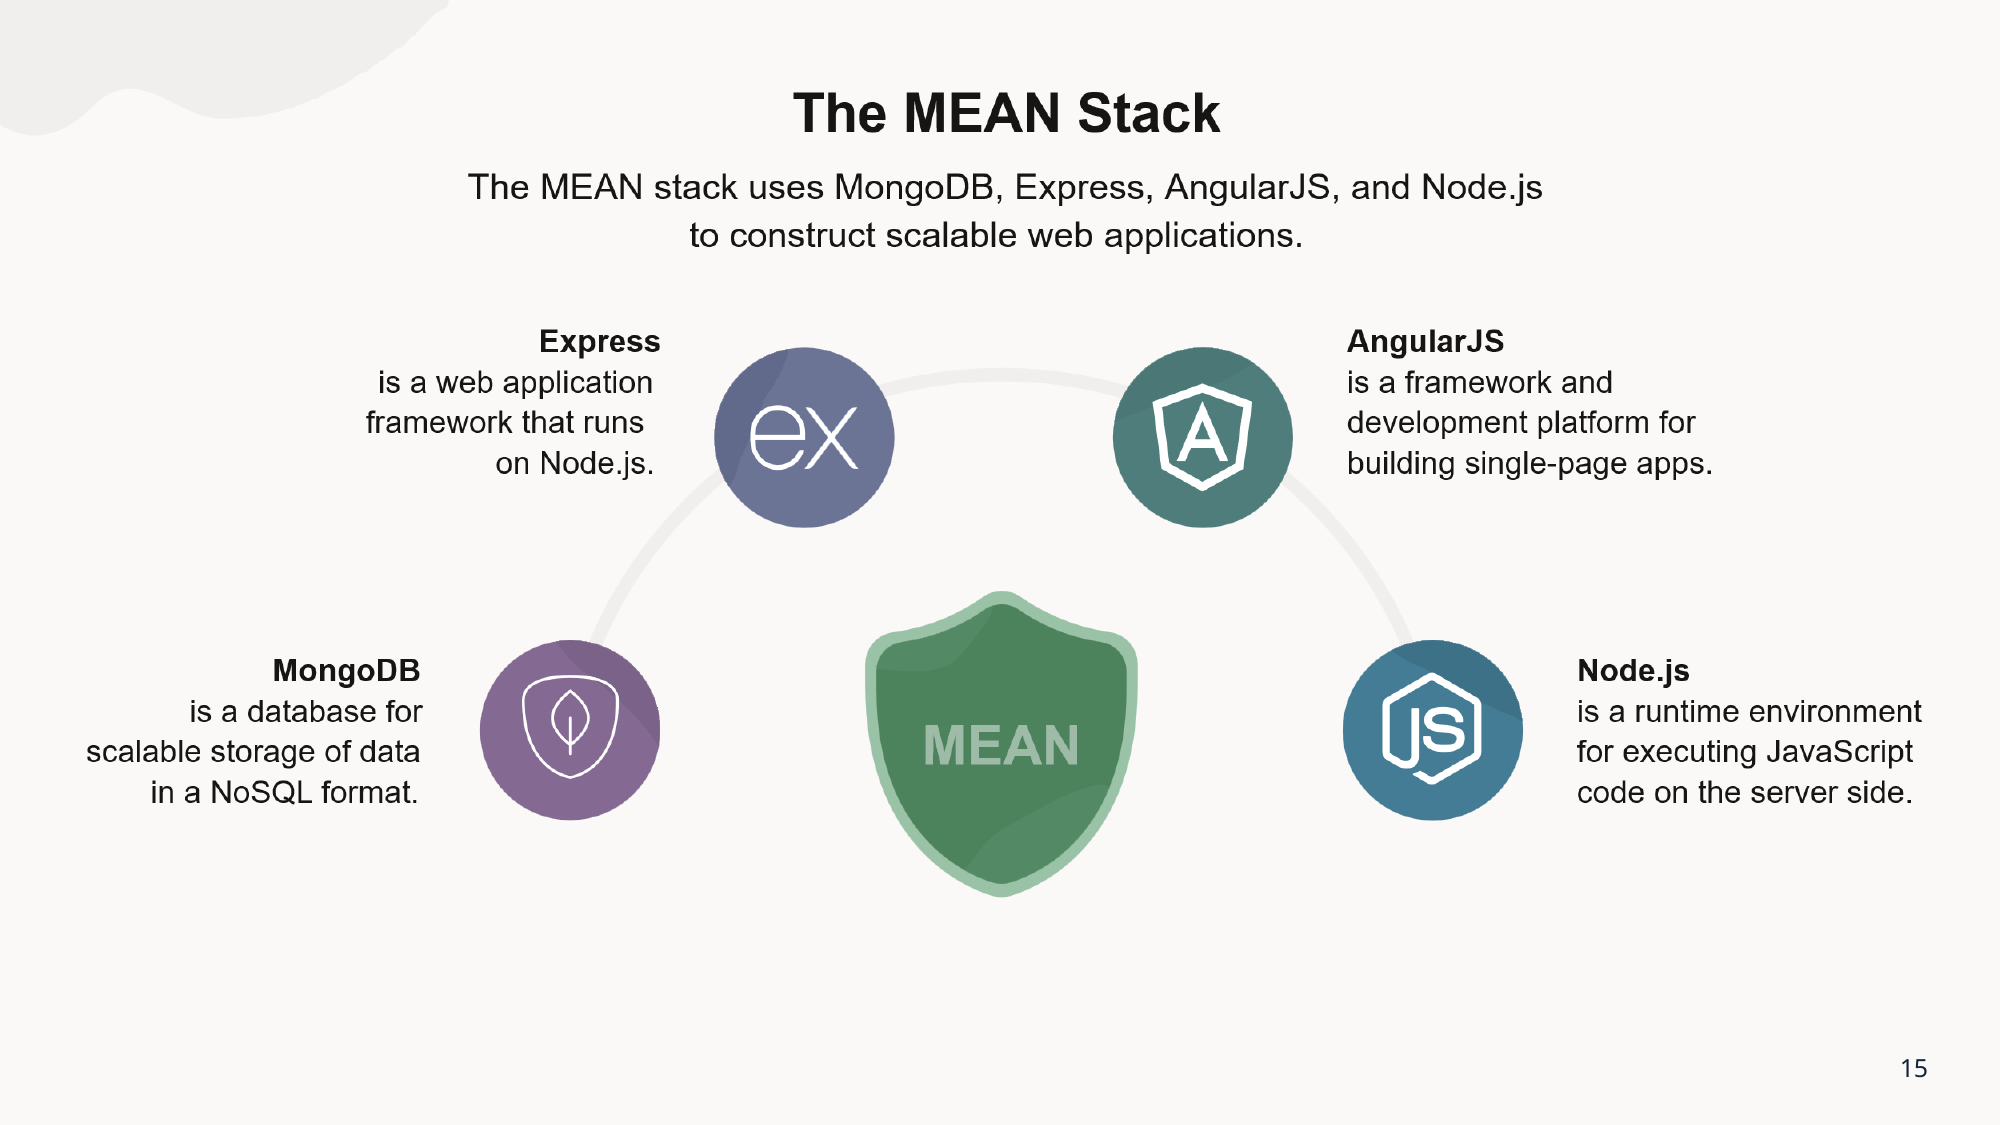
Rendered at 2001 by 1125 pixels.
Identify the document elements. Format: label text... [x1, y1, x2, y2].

slide_number 15 [1856, 1014, 1972, 1125]
picture [0, 0, 2000, 1014]
